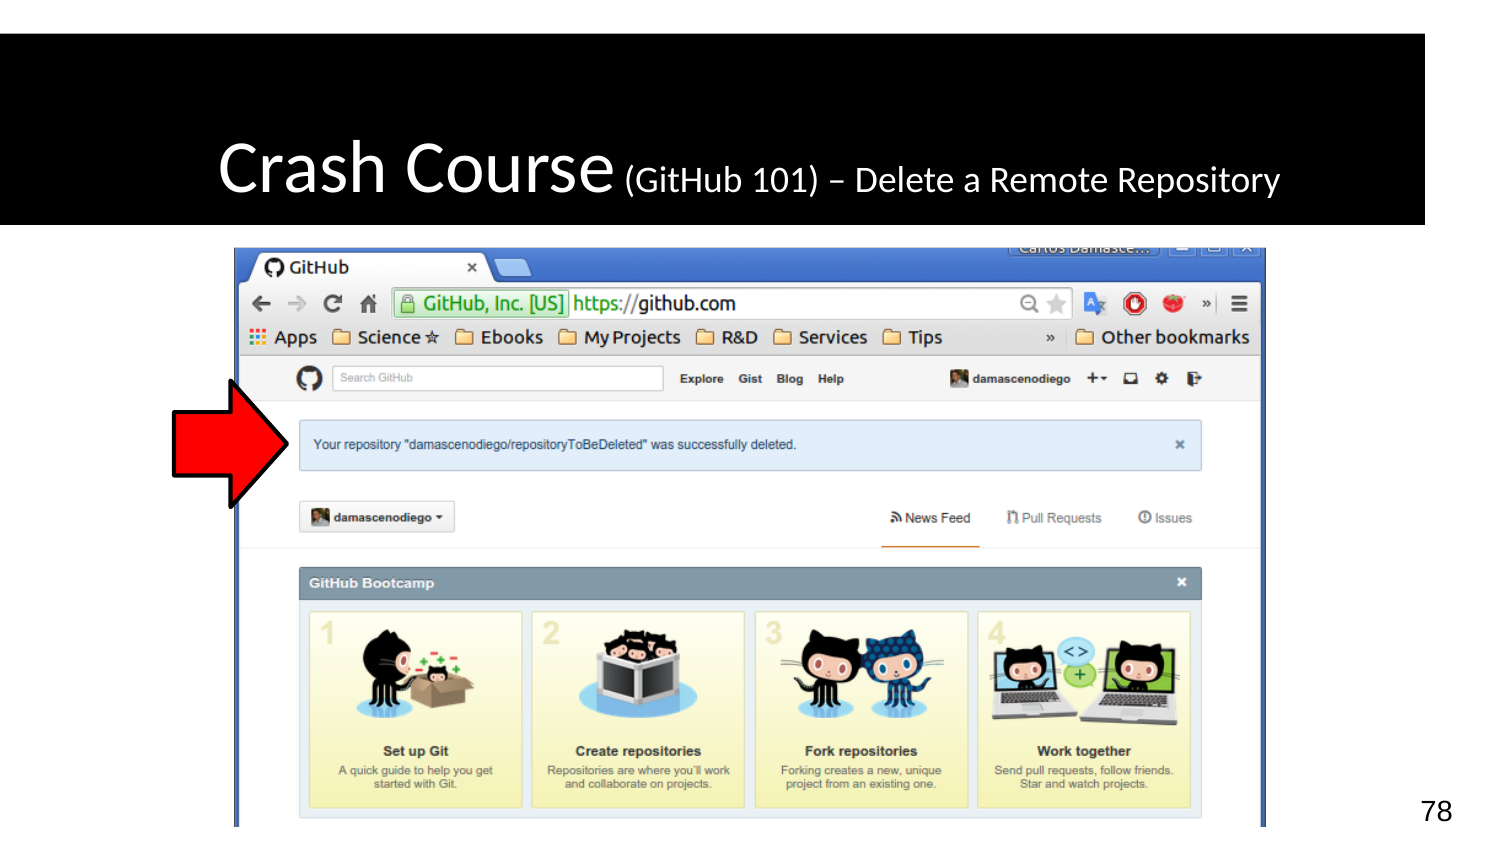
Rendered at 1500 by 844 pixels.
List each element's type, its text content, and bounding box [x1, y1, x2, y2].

picture [229, 232, 1270, 827]
text_box [171, 410, 224, 478]
title Crash Course (GitHub 101) – Delete a Remote Repository [75, 33, 1425, 223]
